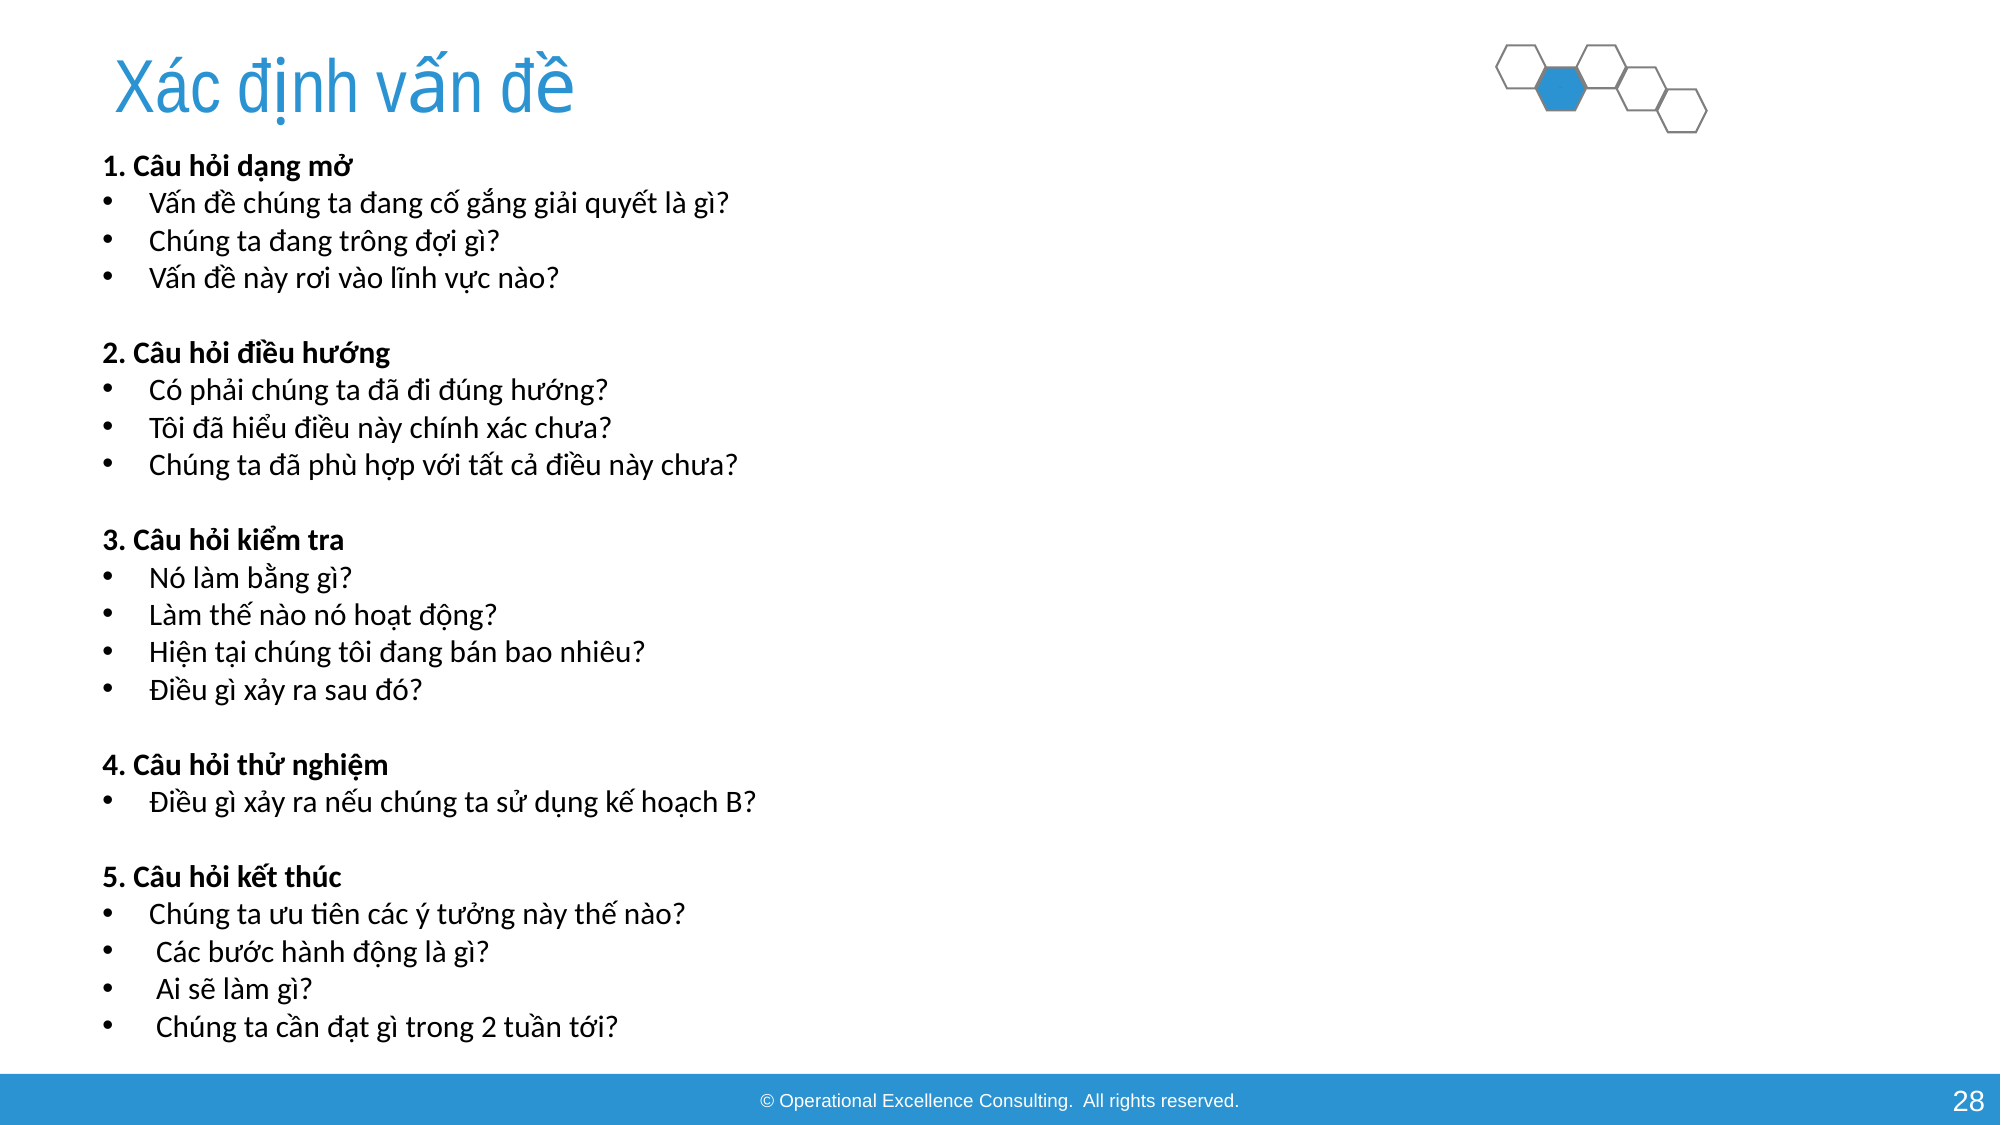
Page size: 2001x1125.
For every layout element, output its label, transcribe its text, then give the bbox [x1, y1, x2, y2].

text_box 1. Câu hỏi dạng mở Vấn đề chúng ta đang cố gắng giải quyết là gì? Chúng ta đang trông đợi gì? Vấn đề này rơi vào lĩnh vực nào? 2. Câu hỏi điều hướng Có phải chúng ta đã đi đúng hướng? Tôi đã hiểu điều này chính xác chưa? Chúng ta đã phù hợp với tất cả điều này chưa? 3. Câu hỏi kiểm tra Nó làm bằng gì? Làm thế nào nó hoạt động? Hiện tại chúng tôi đang bán bao nhiêu? Điều gì xảy ra sau đó? 4. Câu hỏi thử nghiệm Điều gì xảy ra nếu chúng ta sử dụng kế hoạch B? 5. Câu hỏi kết thúc Chúng ta ưu tiên các ý tưởng này thế nào? Các bước hành động là gì? Ai sẽ làm gì? Chúng ta cần đạt gì trong 2 tuần tới? [87, 137, 1521, 1089]
title Xác định vấn đề [99, 29, 1900, 148]
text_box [1496, 45, 1707, 133]
